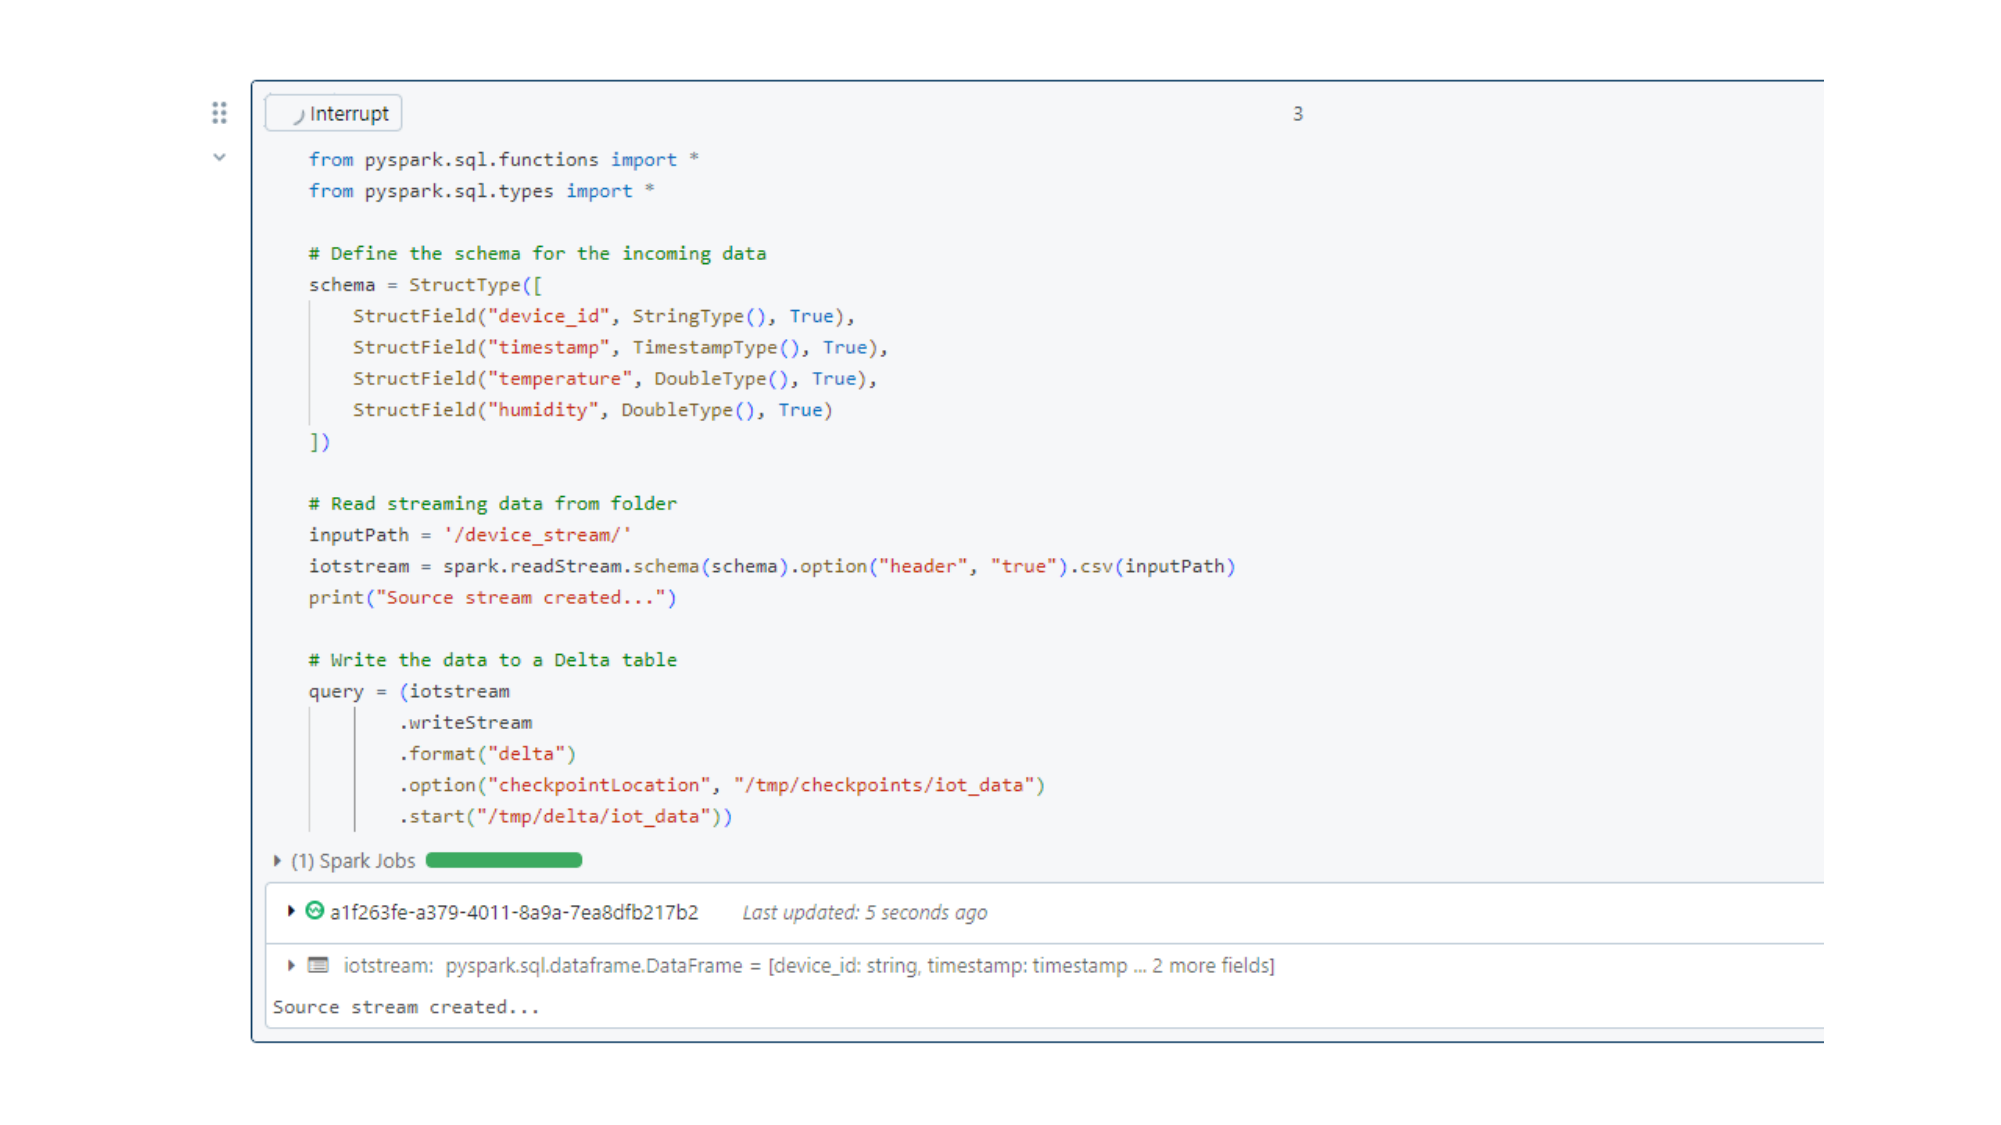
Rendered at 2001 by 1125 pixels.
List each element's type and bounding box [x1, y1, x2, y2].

picture [176, 38, 1824, 1087]
